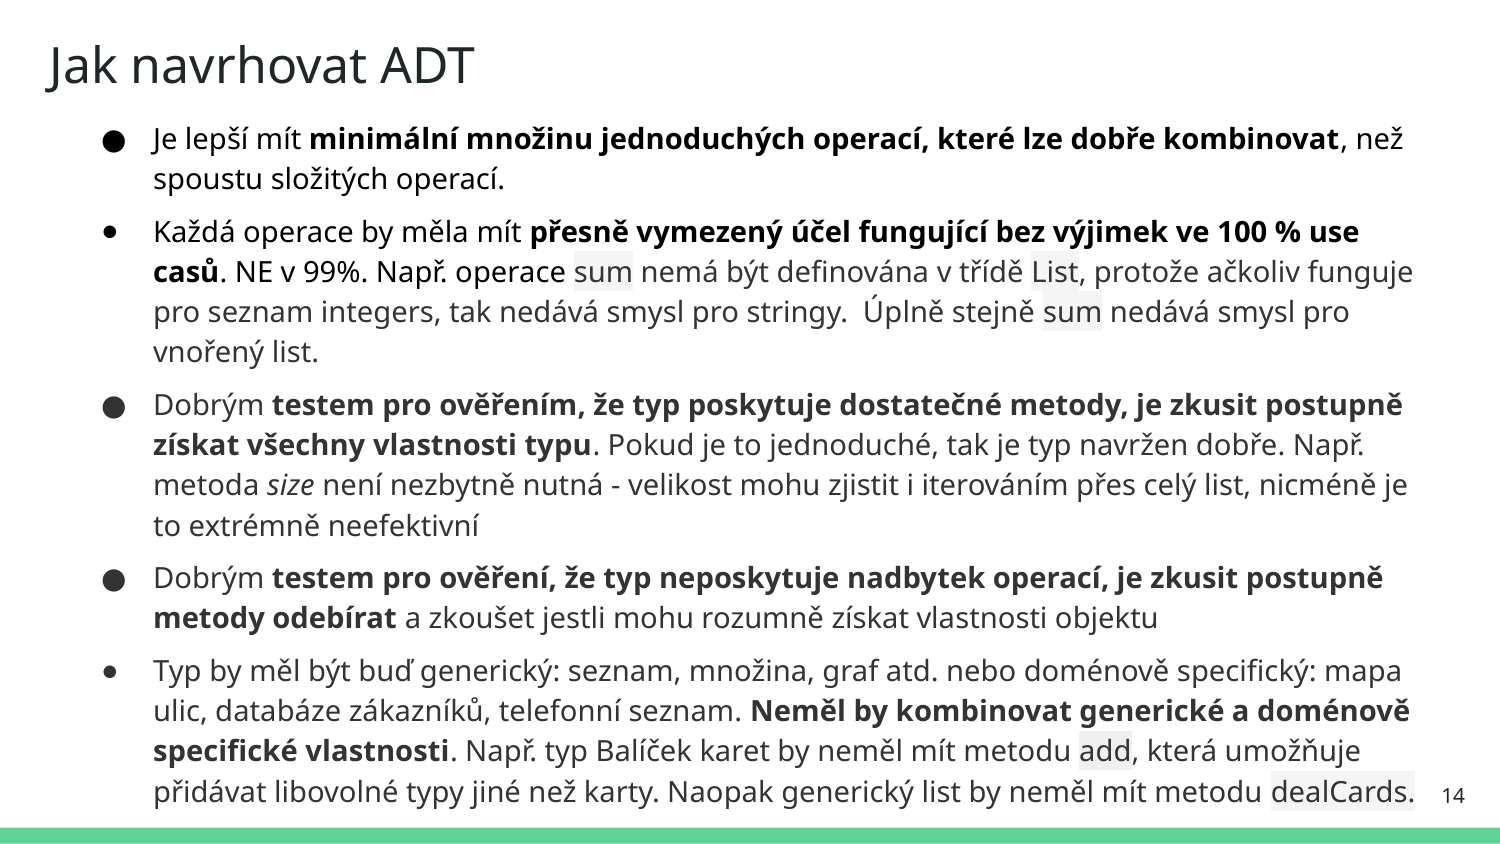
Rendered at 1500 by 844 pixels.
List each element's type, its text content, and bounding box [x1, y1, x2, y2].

slide_number 14 [1389, 764, 1480, 830]
text_box Je lepší mít minimální množinu jednoduchých operací, které lze dobře kombinovat, než spoustu složitých operací. Každá operace by měla mít přesně vymezený účel fungující bez výjimek ve 100 % use casů. NE v 99%. Např. operace sum nemá být definována v třídě List, protože ačkoliv funguje pro seznam integers, tak nedává smysl pro stringy. Úplně stejně sum nedává smysl pro vnořený list. Dobrým testem pro ověřením, že typ poskytuje dostatečné metody, je zkusit postupně získat všechny vlastnosti typu. Pokud je to jednoduché, tak je typ navržen dobře. Např. metoda size není nezbytně nutná - velikost mohu zjistit i iterováním přes celý list, nicméně je to extrémně neefektivní Dobrým testem pro ověření, že typ neposkytuje nadbytek operací, je zkusit postupně metody odebírat a zkoušet jestli mohu rozumně získat vlastnosti objektu Typ by měl být buď generický: seznam, množina, graf atd. nebo doménově specifický: mapa ulic, databáze zákazníků, telefonní seznam. Neměl by kombinovat generické a doménově specifické vlastnosti. Např. typ Balíček karet by neměl mít metodu add, která umožňuje přidávat libovolné typy jiné než karty. Naopak generický list by neměl mít metodu dealCards. [63, 100, 1449, 765]
title Jak navrhovat ADT [34, 18, 1433, 113]
